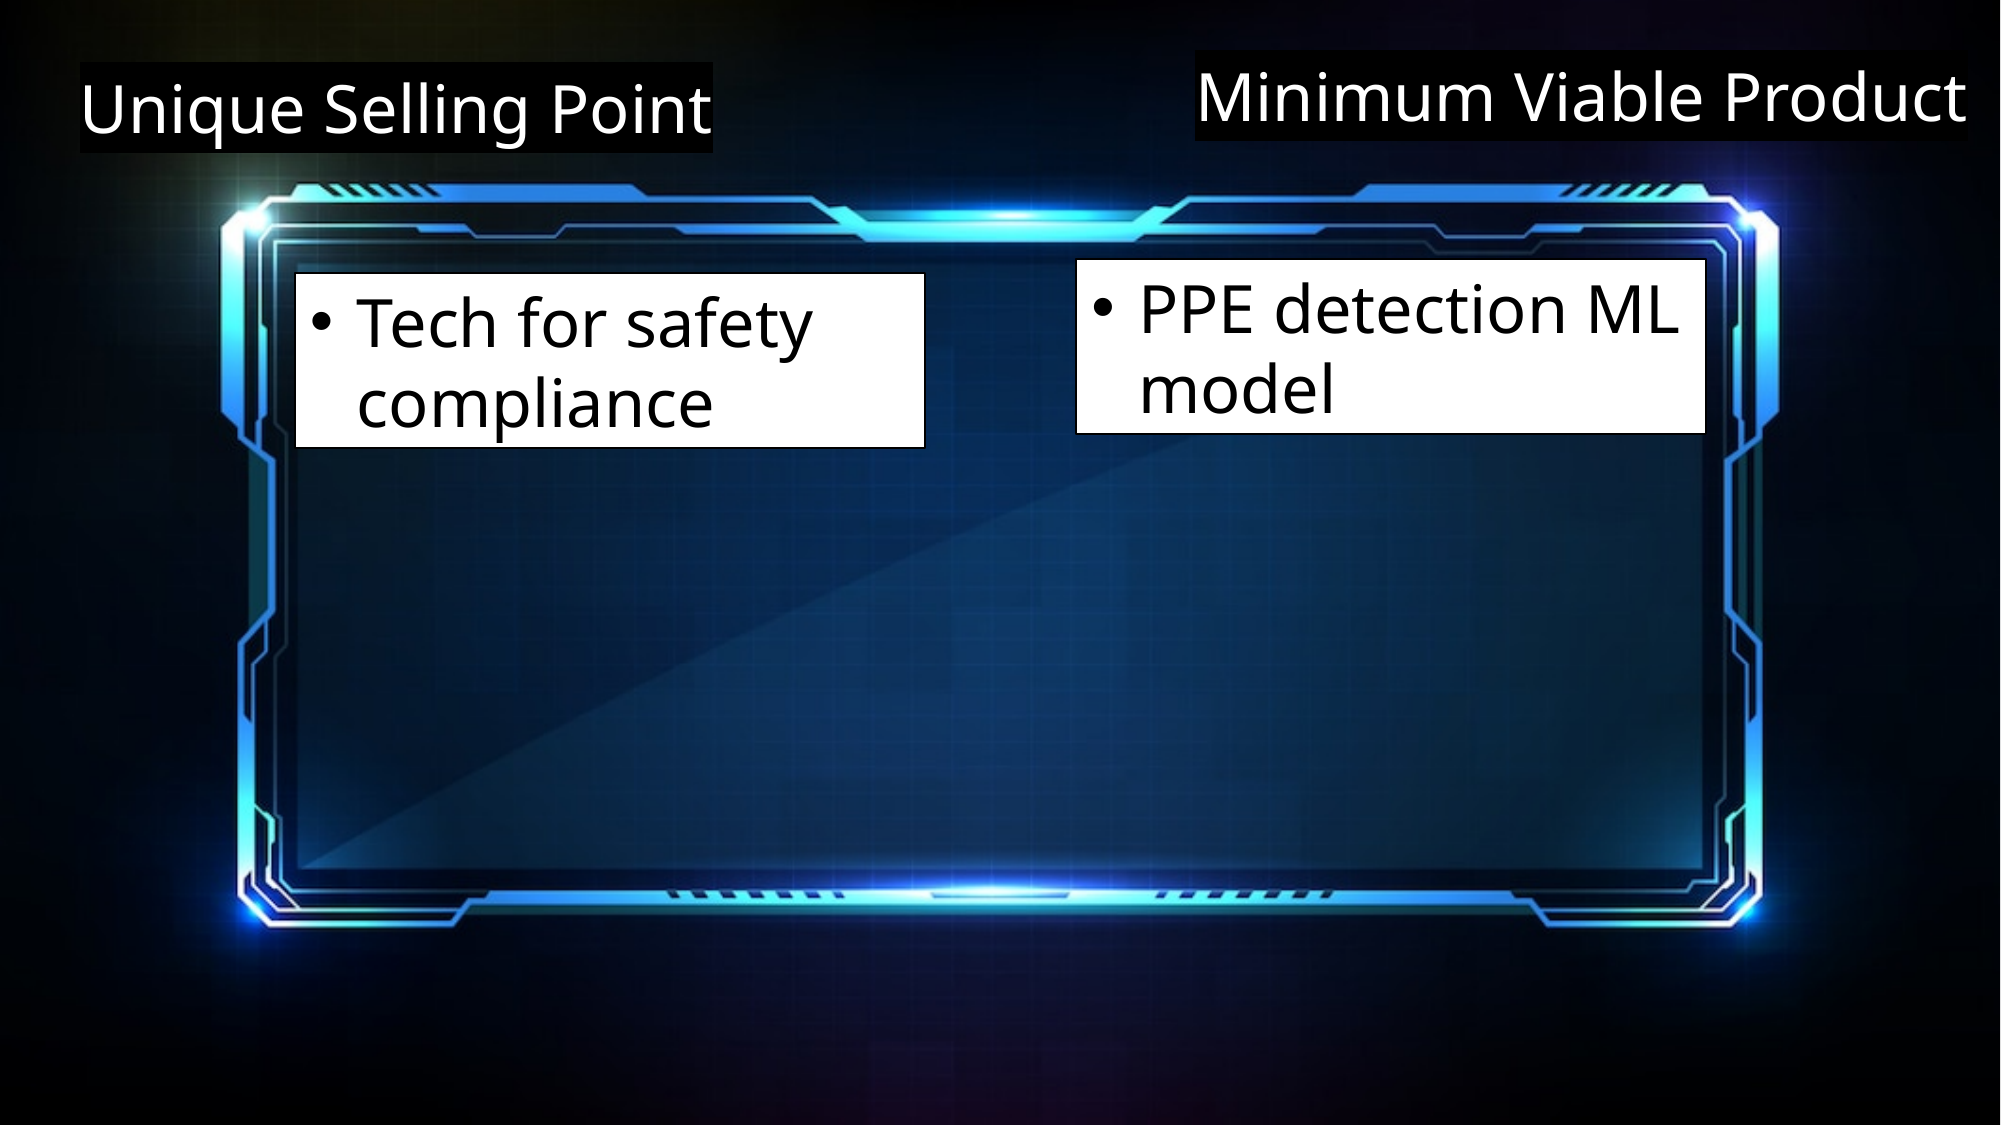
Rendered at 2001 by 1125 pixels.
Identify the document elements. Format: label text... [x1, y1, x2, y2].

text_box Tech for safety compliance [294, 272, 926, 449]
title Unique Selling Point [0, 0, 903, 155]
text_box [0, 0, 2000, 1125]
text_box PPE detection ML model [1075, 258, 1707, 435]
text_box Minimum Viable Product [1076, 0, 2000, 142]
